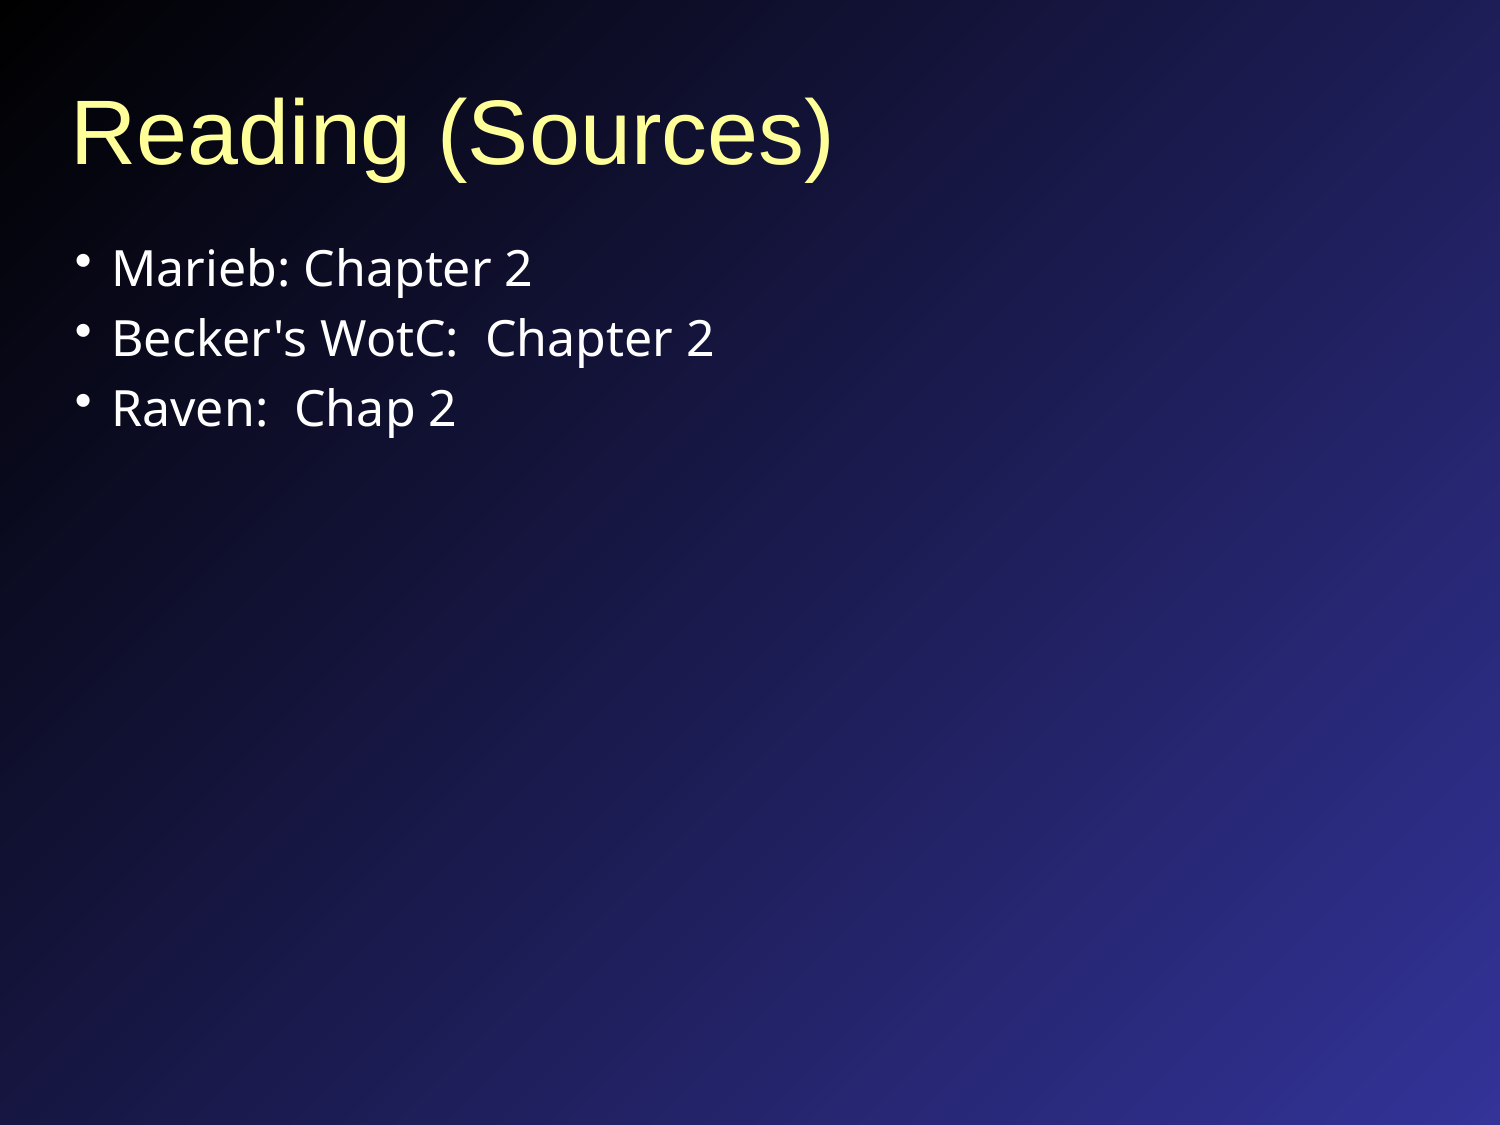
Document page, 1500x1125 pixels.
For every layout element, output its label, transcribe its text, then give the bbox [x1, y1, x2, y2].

list Marieb: Chapter 2 Becker's WotC: Chapter 2 Raven: Chap 2 [59, 228, 1437, 1006]
title Reading (Sources) [55, 65, 1435, 192]
